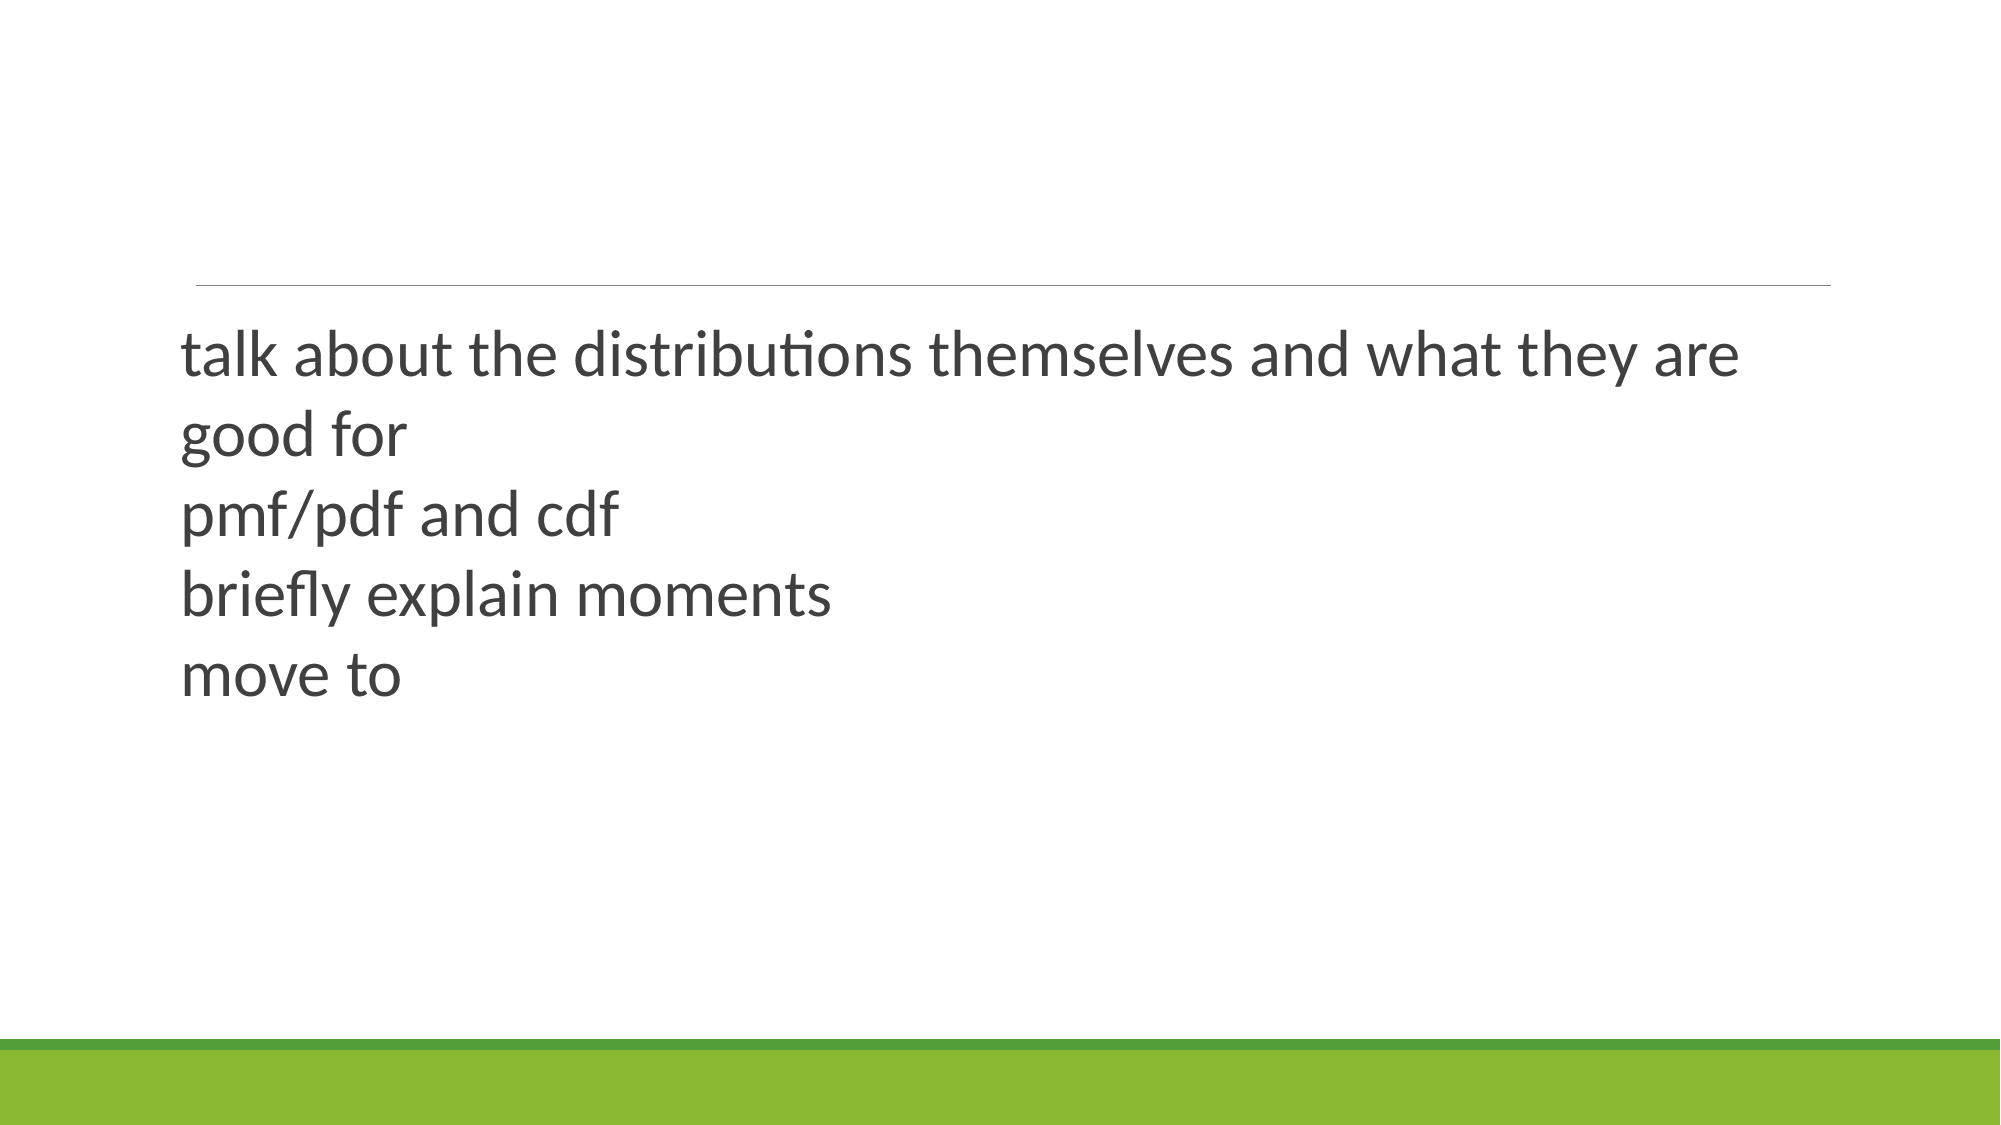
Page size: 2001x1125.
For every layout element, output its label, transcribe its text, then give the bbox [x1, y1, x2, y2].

list talk about the distributions themselves and what they are good for pmf/pdf and cdf briefly explain moments move to [180, 302, 1830, 963]
